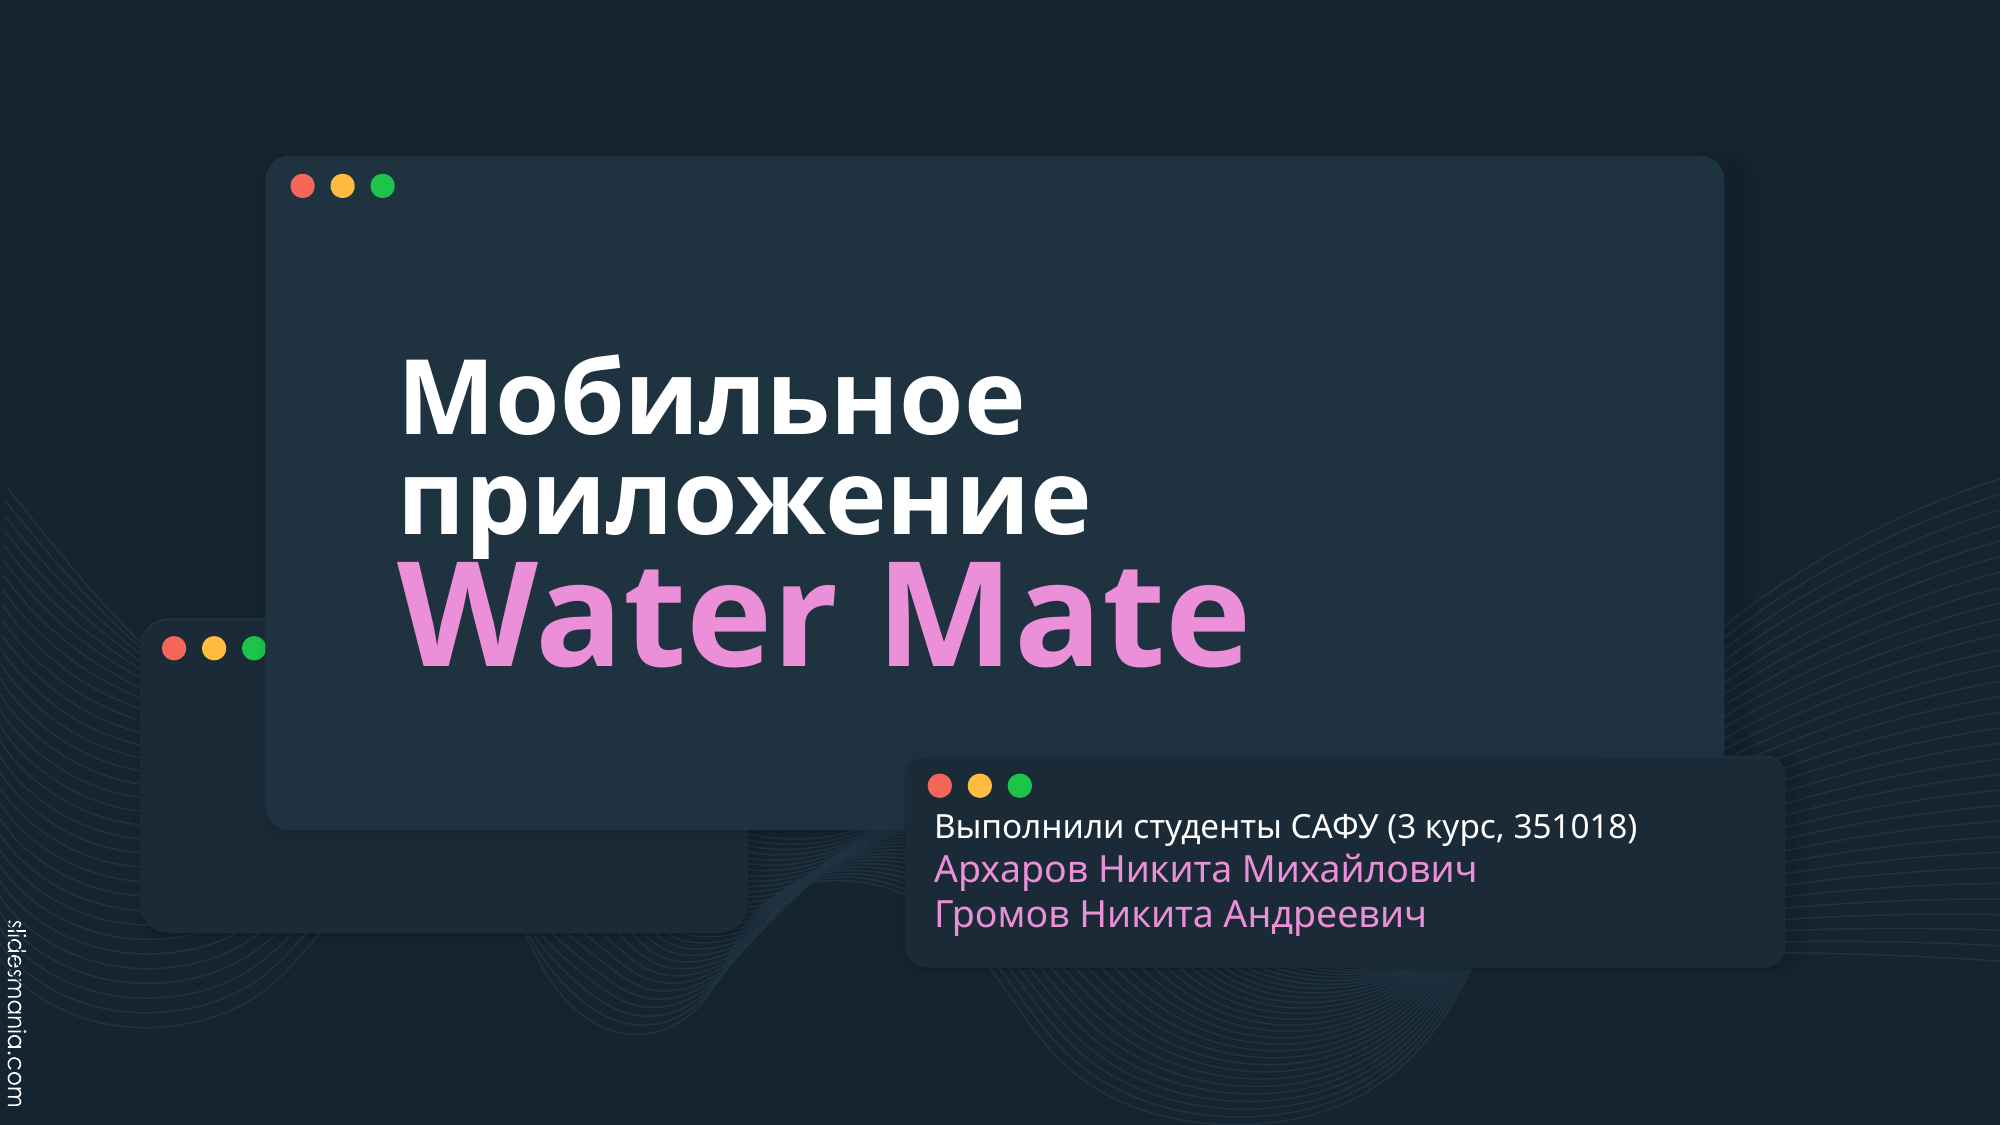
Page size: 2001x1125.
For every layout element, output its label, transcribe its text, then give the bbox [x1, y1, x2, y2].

subtitle Выполнили студенты САФУ (3 курс, 351018) Архаров Никита Михайлович Громов Никита Андреевич [914, 785, 1765, 956]
title Мобильное приложение Water Mate [377, 334, 1623, 677]
